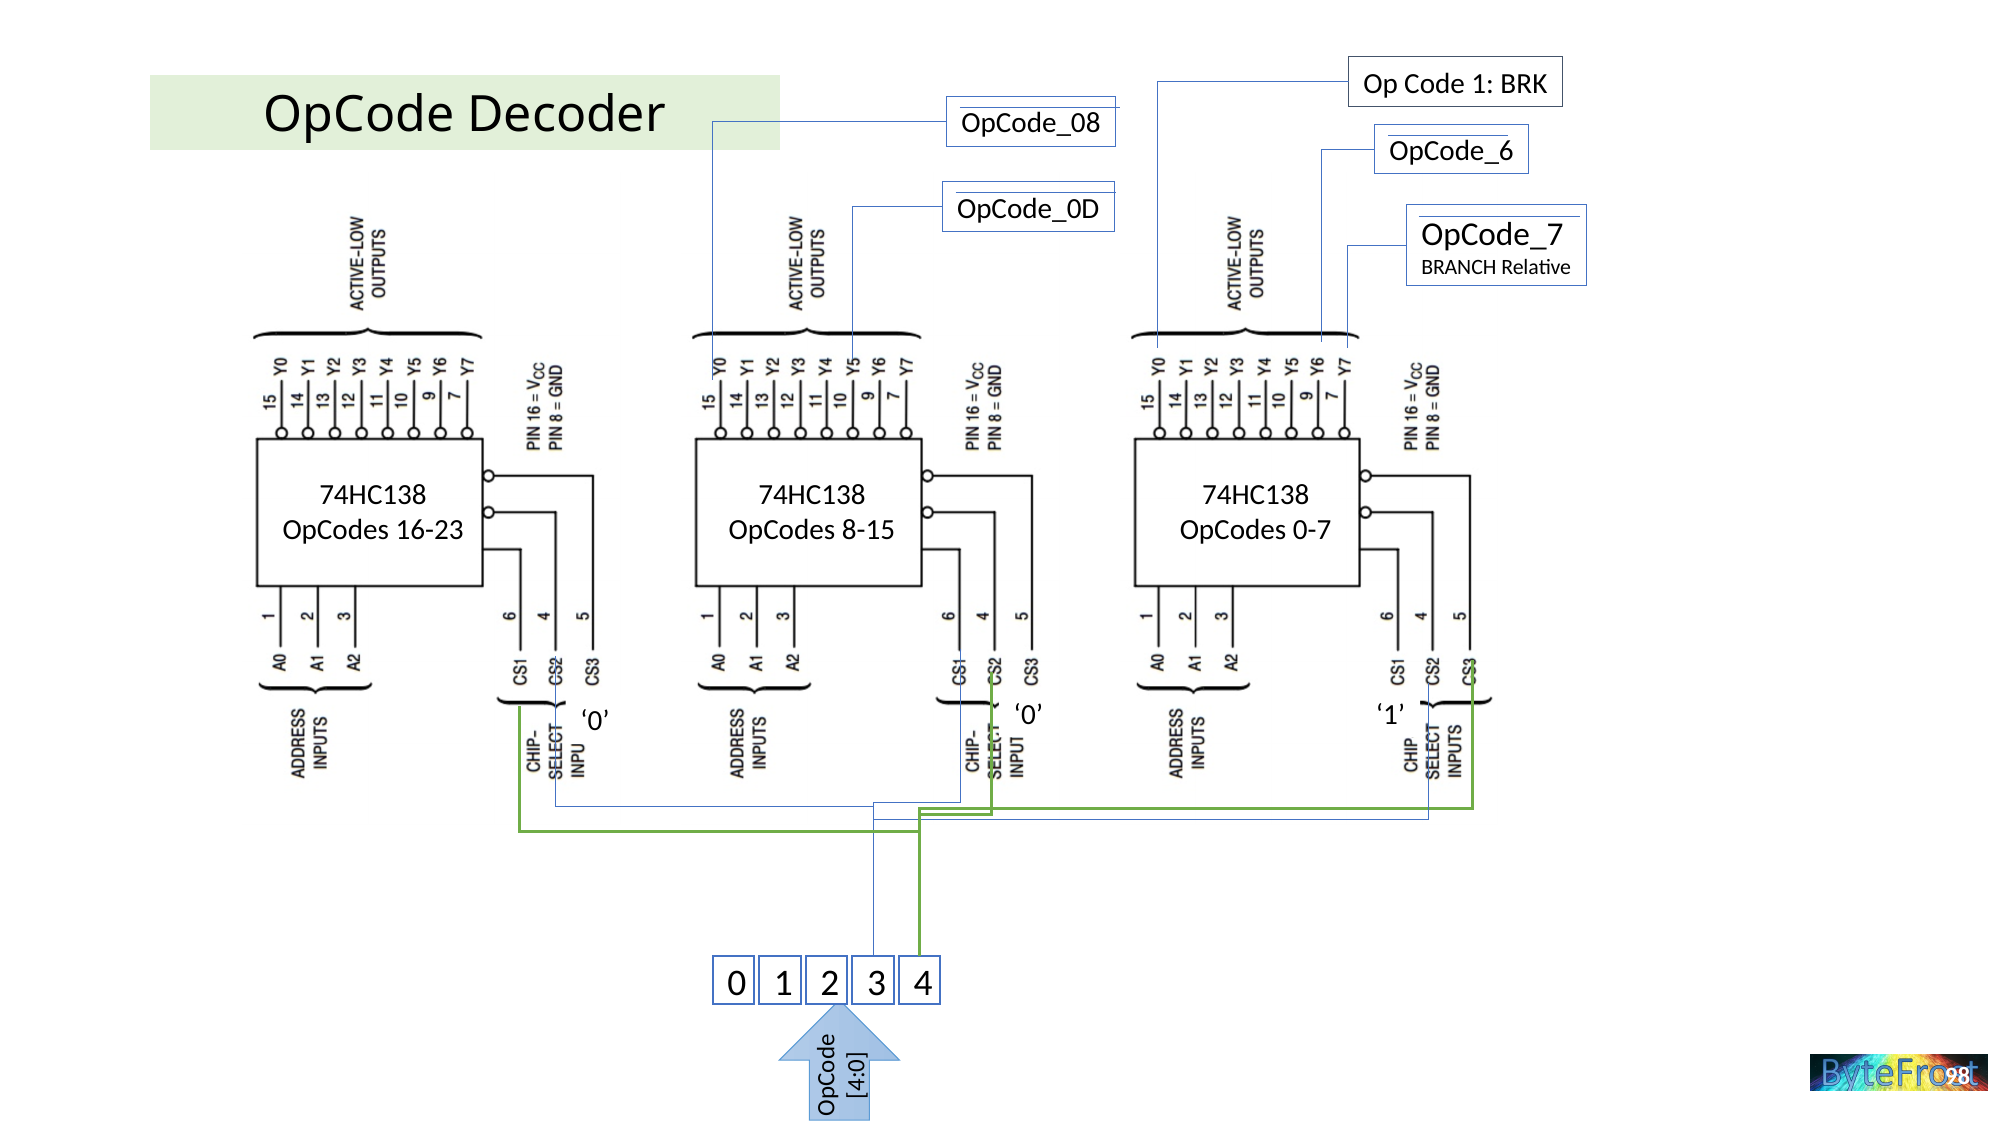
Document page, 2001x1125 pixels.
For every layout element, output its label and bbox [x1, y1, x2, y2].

text_box [1348, 56, 1563, 107]
picture [1810, 1054, 1988, 1091]
title [150, 75, 780, 150]
text_box [1535, 1044, 1986, 1105]
title [713, 122, 780, 134]
text_box [242, 96, 1589, 1121]
